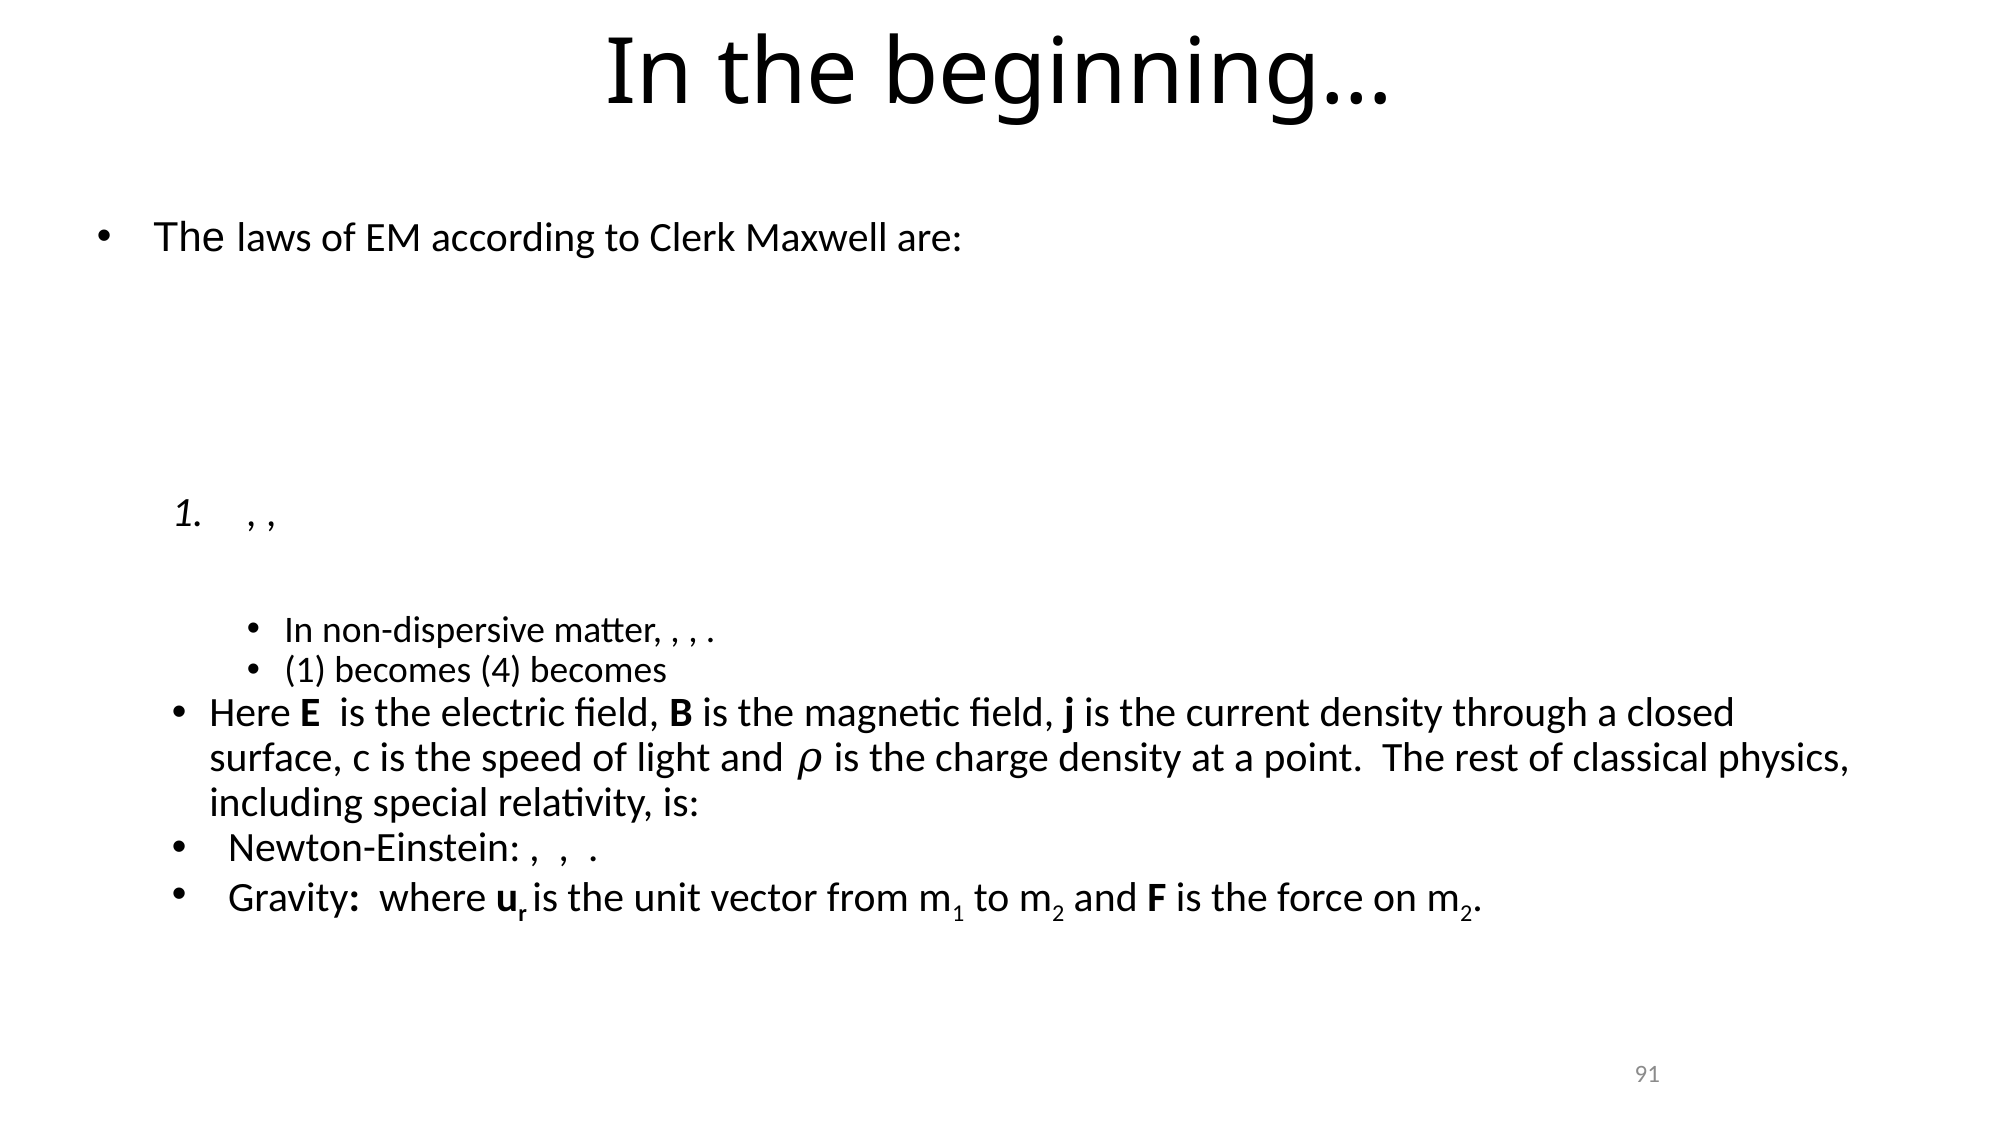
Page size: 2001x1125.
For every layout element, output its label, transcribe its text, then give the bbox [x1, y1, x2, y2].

slide_number 91 [1325, 1042, 1675, 1103]
title In the beginning… [47, 0, 1953, 149]
